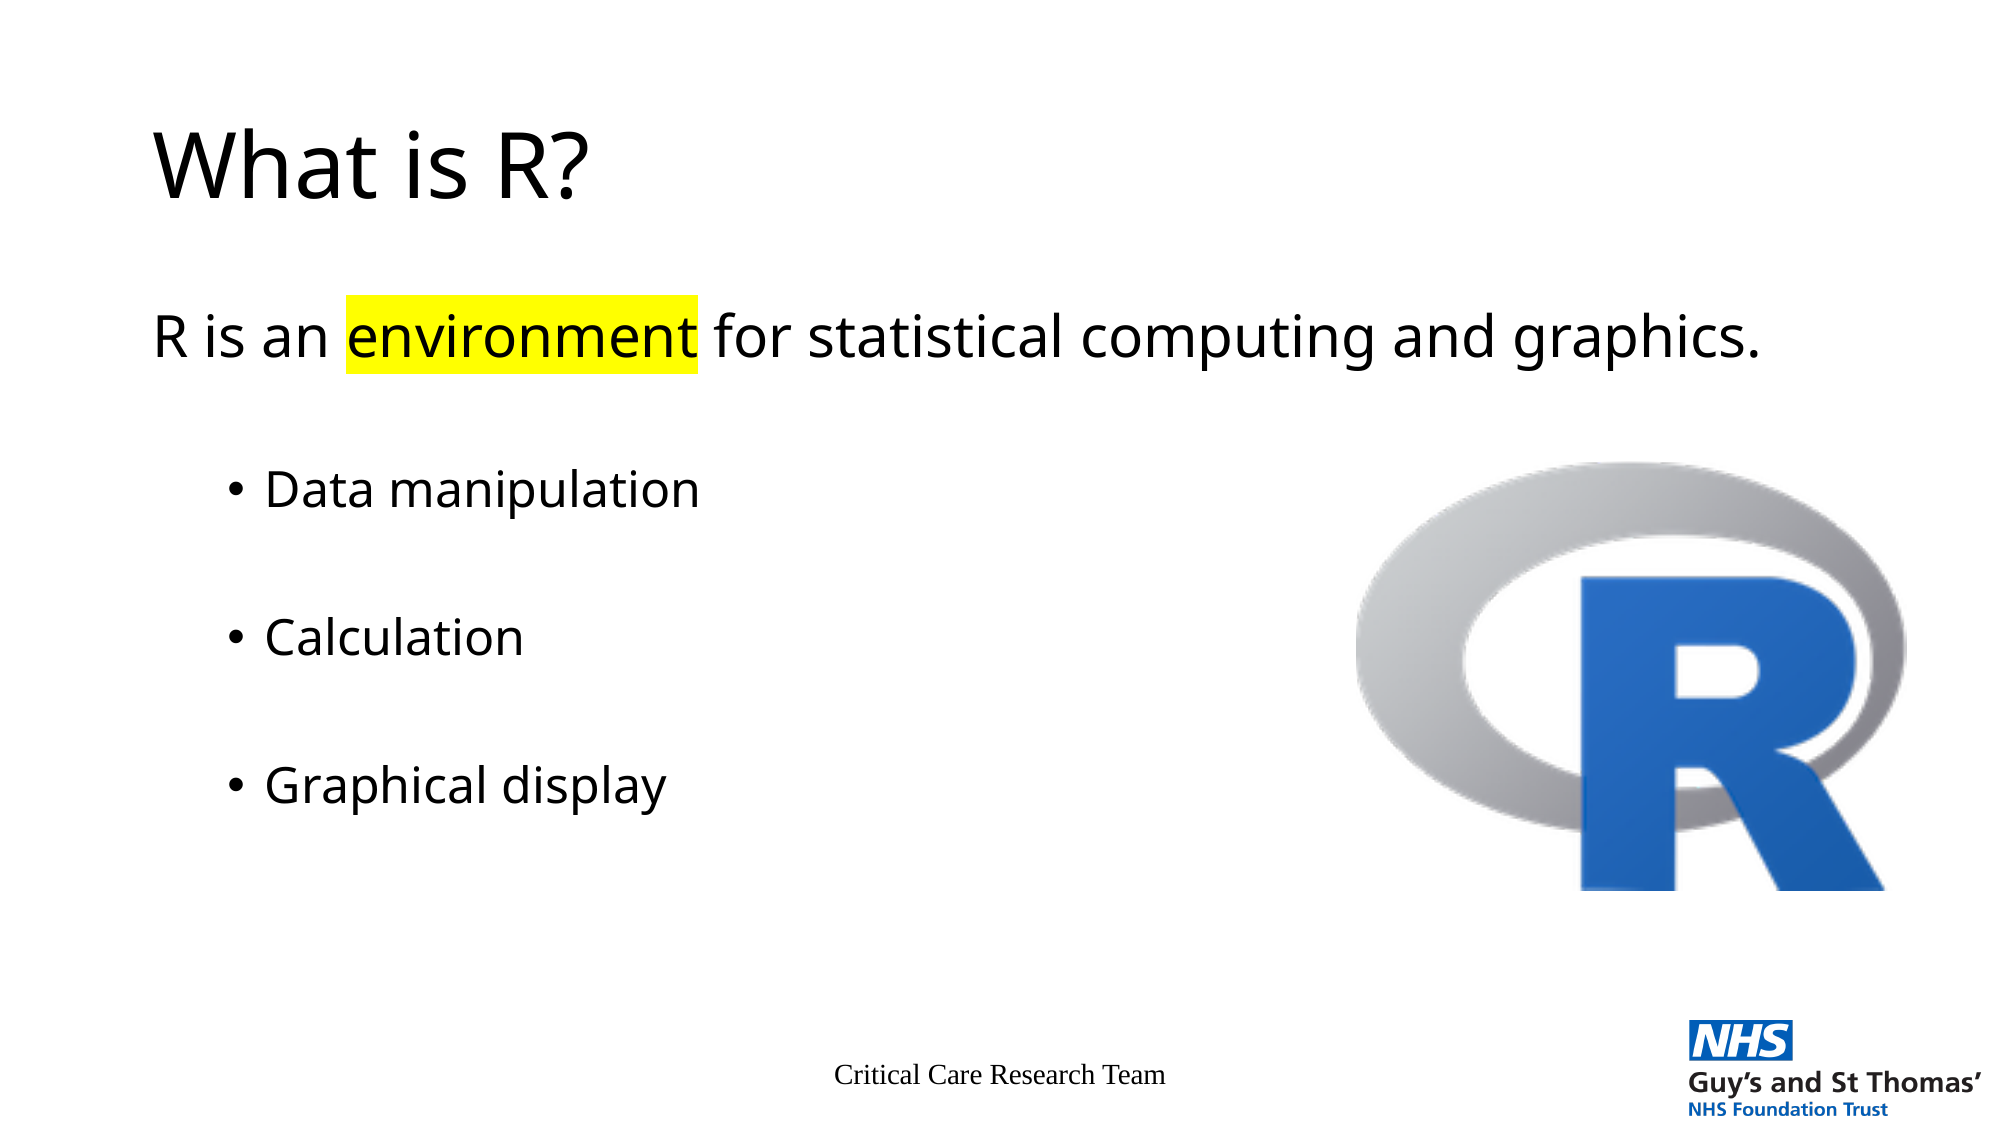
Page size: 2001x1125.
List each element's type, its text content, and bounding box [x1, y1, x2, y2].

title What is R? [137, 59, 1863, 278]
list R is an environment for statistical computing and graphics. Data manipulation Calculation Graphical display [137, 299, 1863, 1014]
picture [1688, 1019, 1982, 1116]
footer Critical Care Research Team [662, 1042, 1338, 1103]
picture [1356, 461, 1908, 892]
